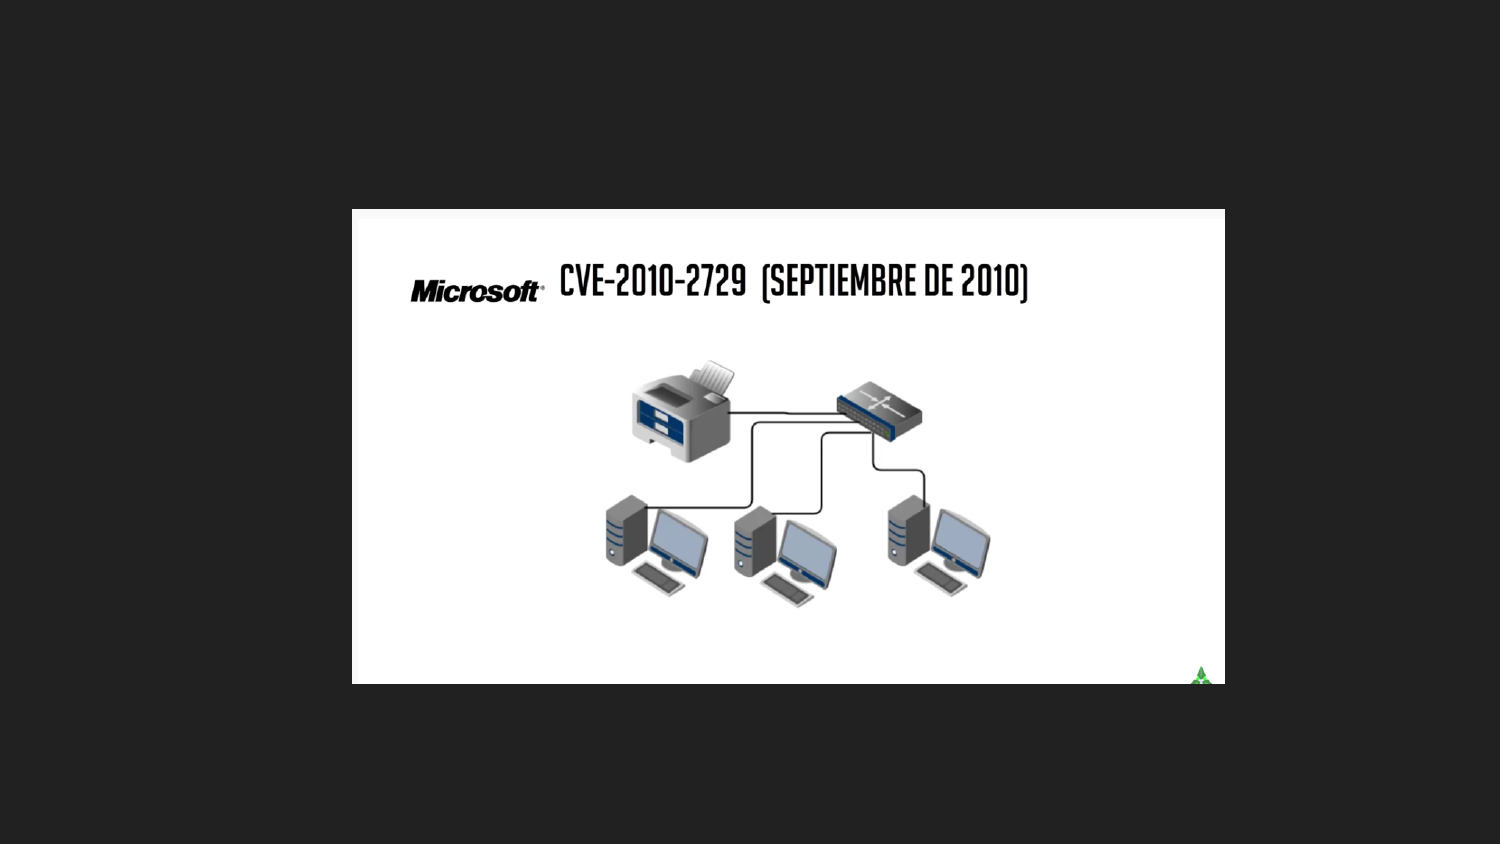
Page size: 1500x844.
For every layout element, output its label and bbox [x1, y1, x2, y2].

picture [351, 209, 1226, 684]
